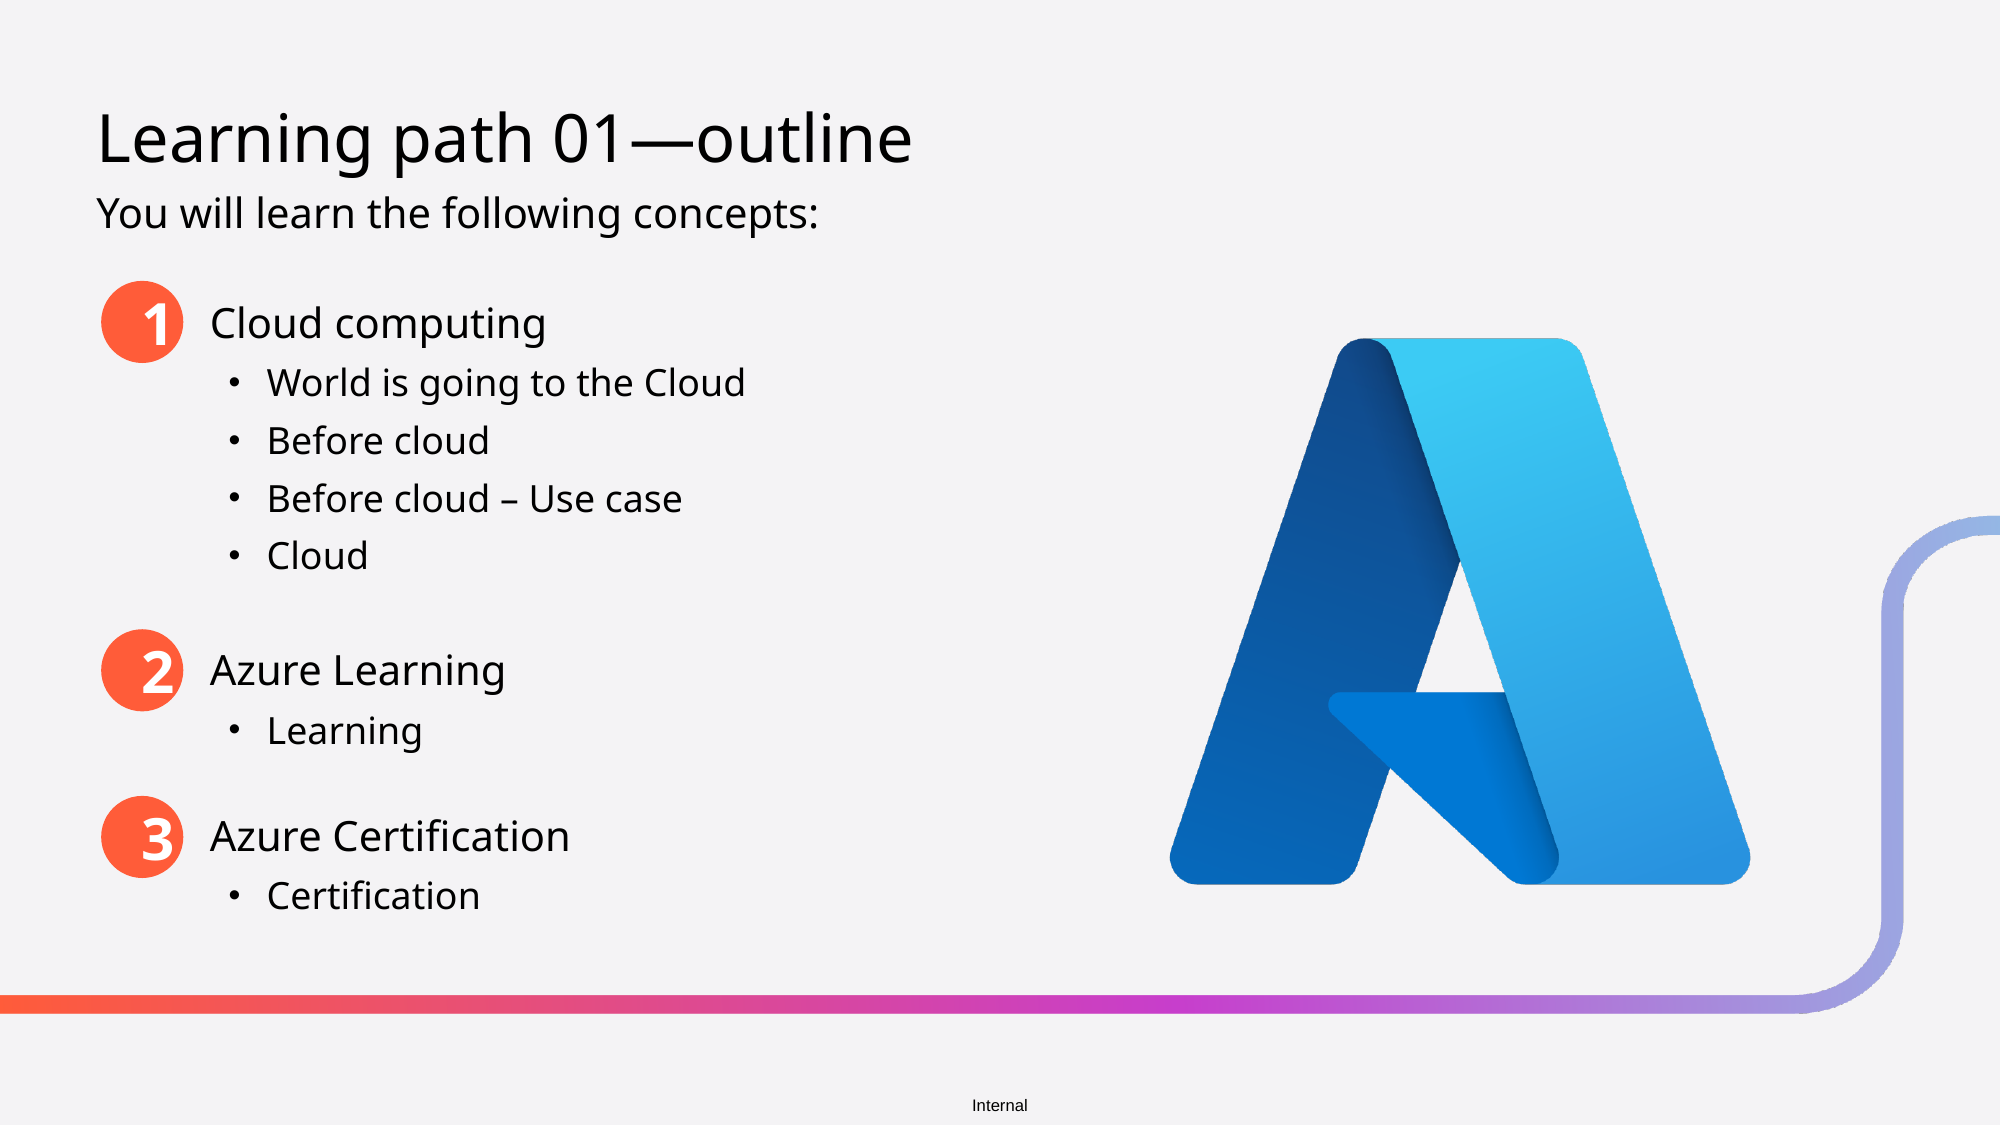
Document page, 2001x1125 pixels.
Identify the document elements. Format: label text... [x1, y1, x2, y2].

title Learning path 01―outline [96, 96, 1441, 177]
text_box You will learn the following concepts: [96, 187, 1903, 238]
text_box 3 [101, 795, 184, 879]
text_box Cloud computing World is going to the Cloud Before cloud Before cloud – Use case Cloud [209, 296, 1023, 578]
text_box 2 [101, 629, 184, 712]
text_box 1 [101, 280, 184, 364]
text_box Azure Learning Learning [209, 644, 1023, 752]
picture [0, 296, 2000, 1014]
text_box Azure Certification Certification [209, 809, 1023, 918]
